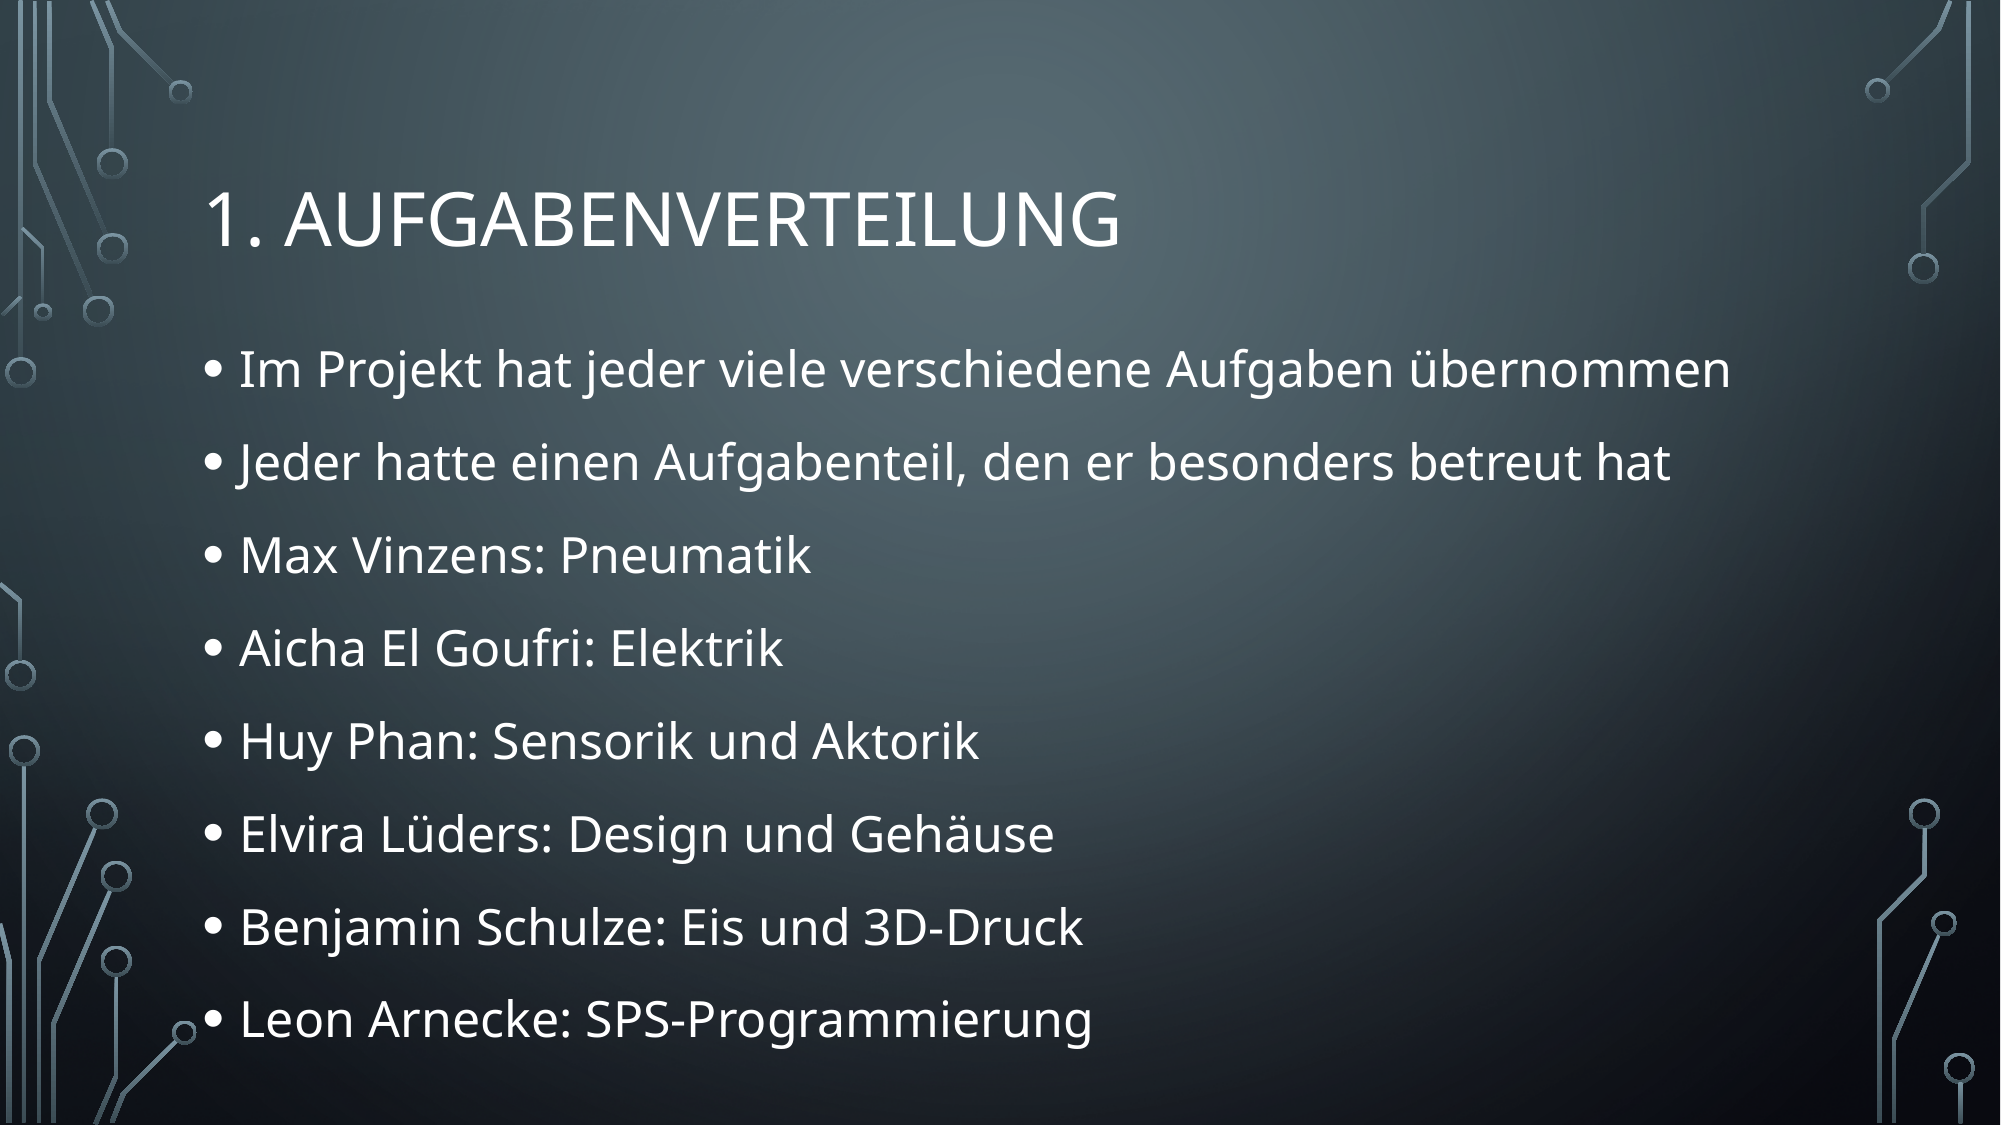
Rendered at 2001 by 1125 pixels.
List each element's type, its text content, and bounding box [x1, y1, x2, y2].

title 1. Aufgabenverteilung [187, 101, 1813, 318]
list Im Projekt hat jeder viele verschiedene Aufgaben übernommen Jeder hatte einen Aufgabenteil, den er besonders betreut hat Max Vinzens: Pneumatik Aicha El Goufri: Elektrik Huy Phan: Sensorik und Aktorik Elvira Lüders: Design und Gehäuse Benjamin Schulze: Eis und 3D-Druck Leon Arnecke: SPS-Programmierung [187, 318, 1813, 1094]
